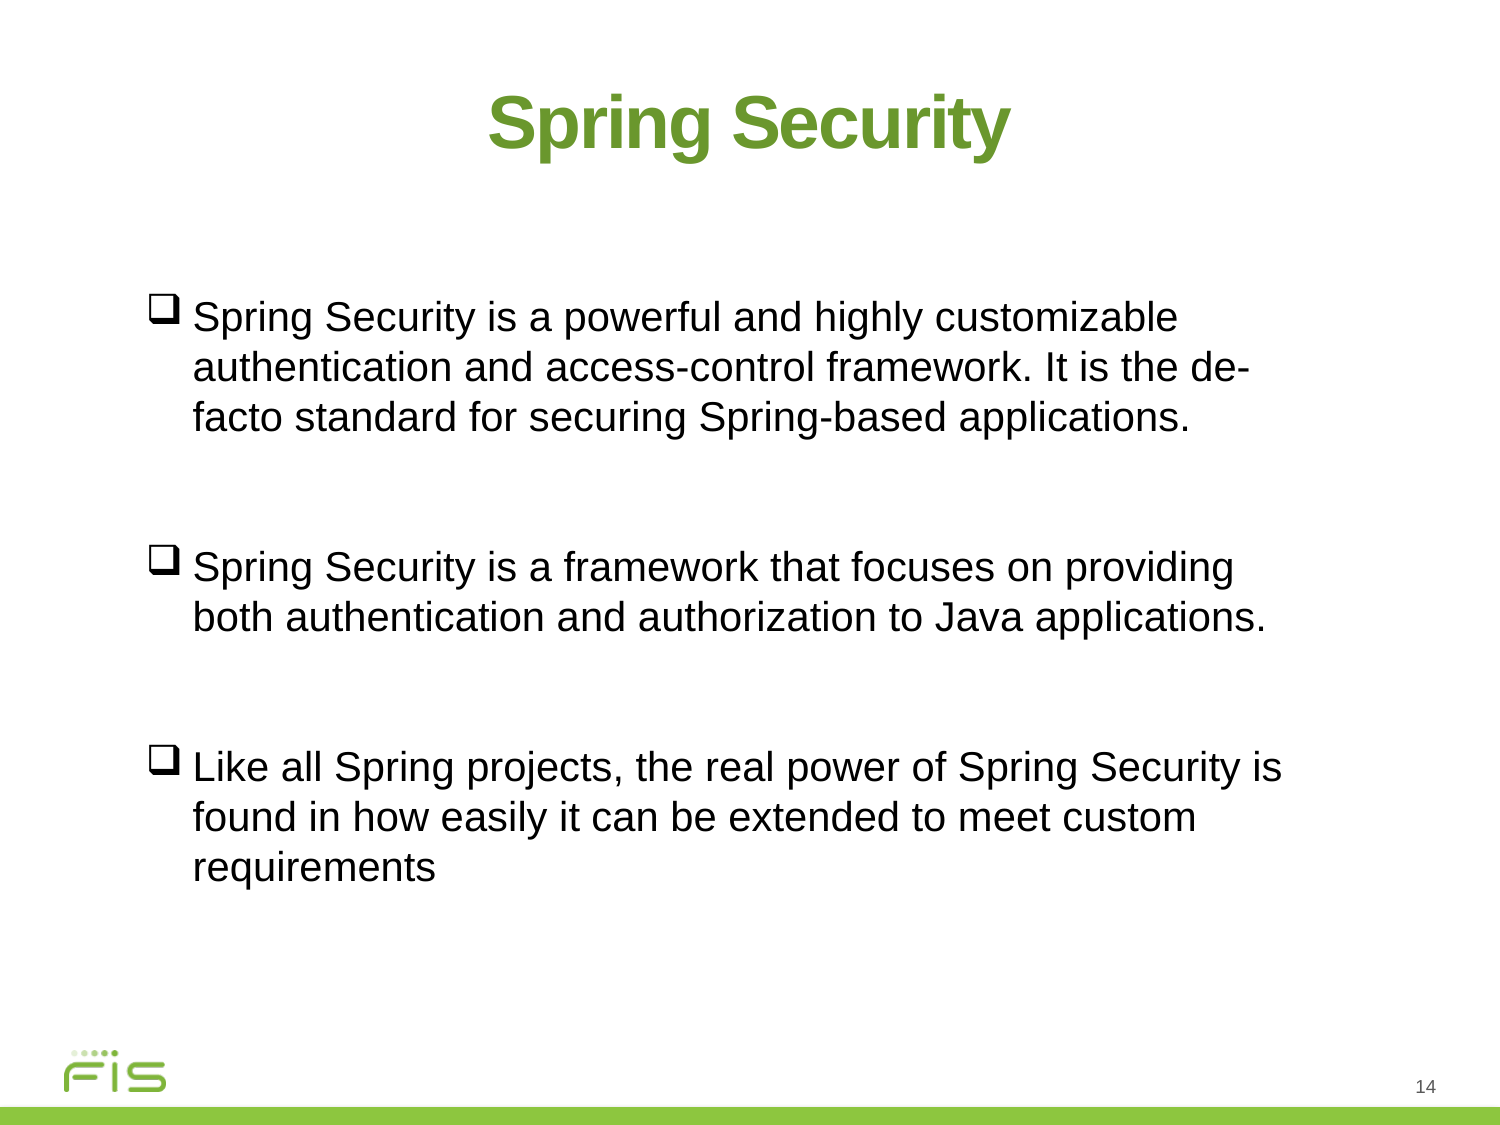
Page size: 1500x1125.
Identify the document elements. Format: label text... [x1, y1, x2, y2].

text_box [97, 281, 1468, 1025]
text_box Spring Security is a powerful and highly customizable authentication and access-control framework. It is the de-facto standard for securing Spring-based applications. Spring Security is a framework that focuses on providing both authentication and authorization to Java applications. Like all Spring projects, the real power of Spring Security is found in how easily it can be extended to meet custom requirements [131, 282, 1325, 898]
slide_number 14 [1359, 1071, 1437, 1101]
text_box Spring Security [12, 65, 1488, 171]
picture [64, 1050, 166, 1092]
